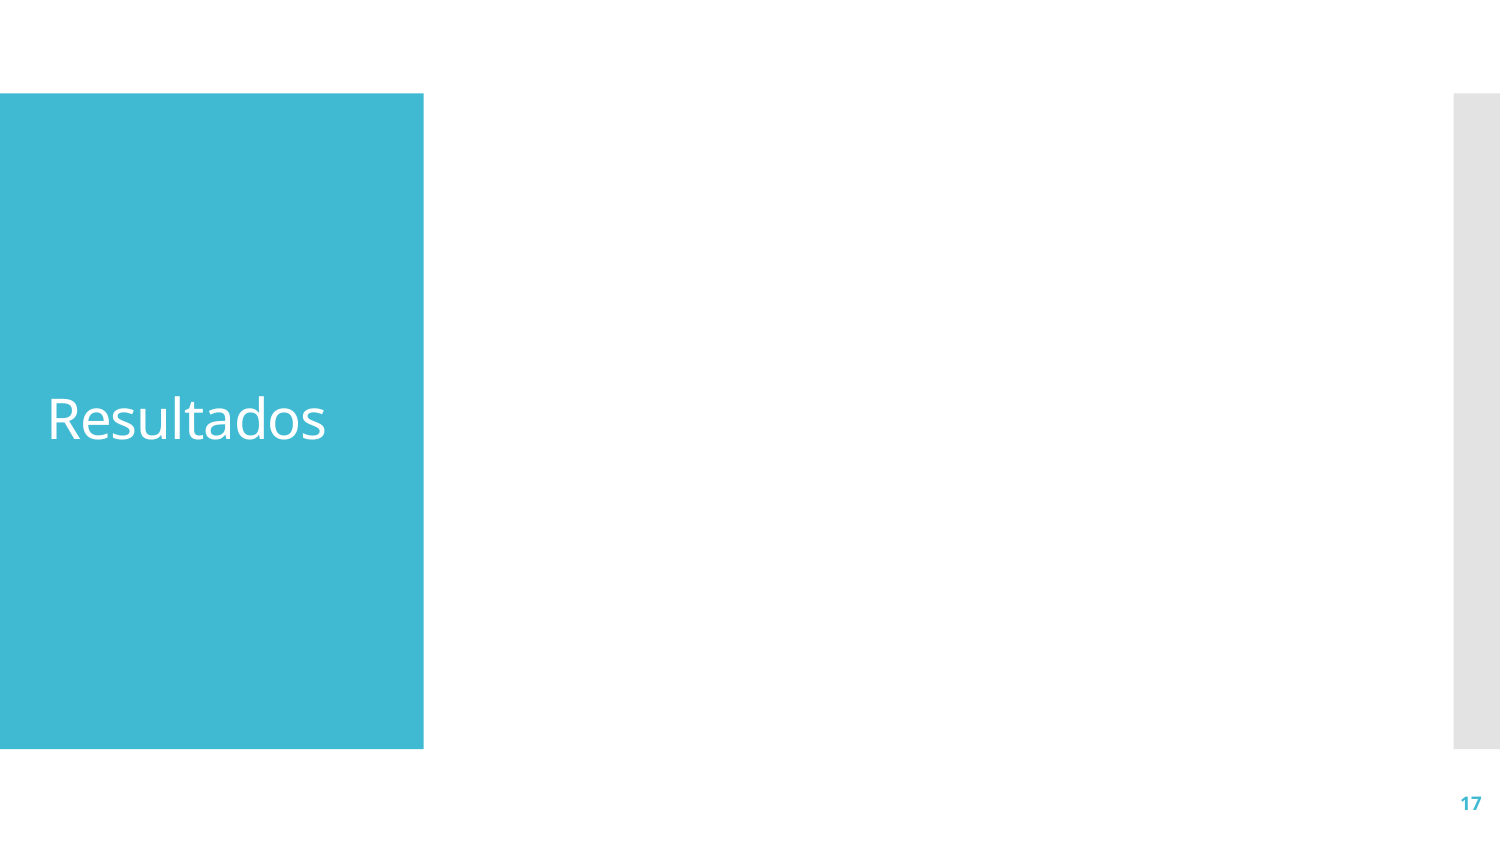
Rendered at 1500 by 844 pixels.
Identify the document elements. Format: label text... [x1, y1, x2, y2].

slide_number 17 [1308, 782, 1497, 827]
title Resultados [31, 138, 394, 705]
